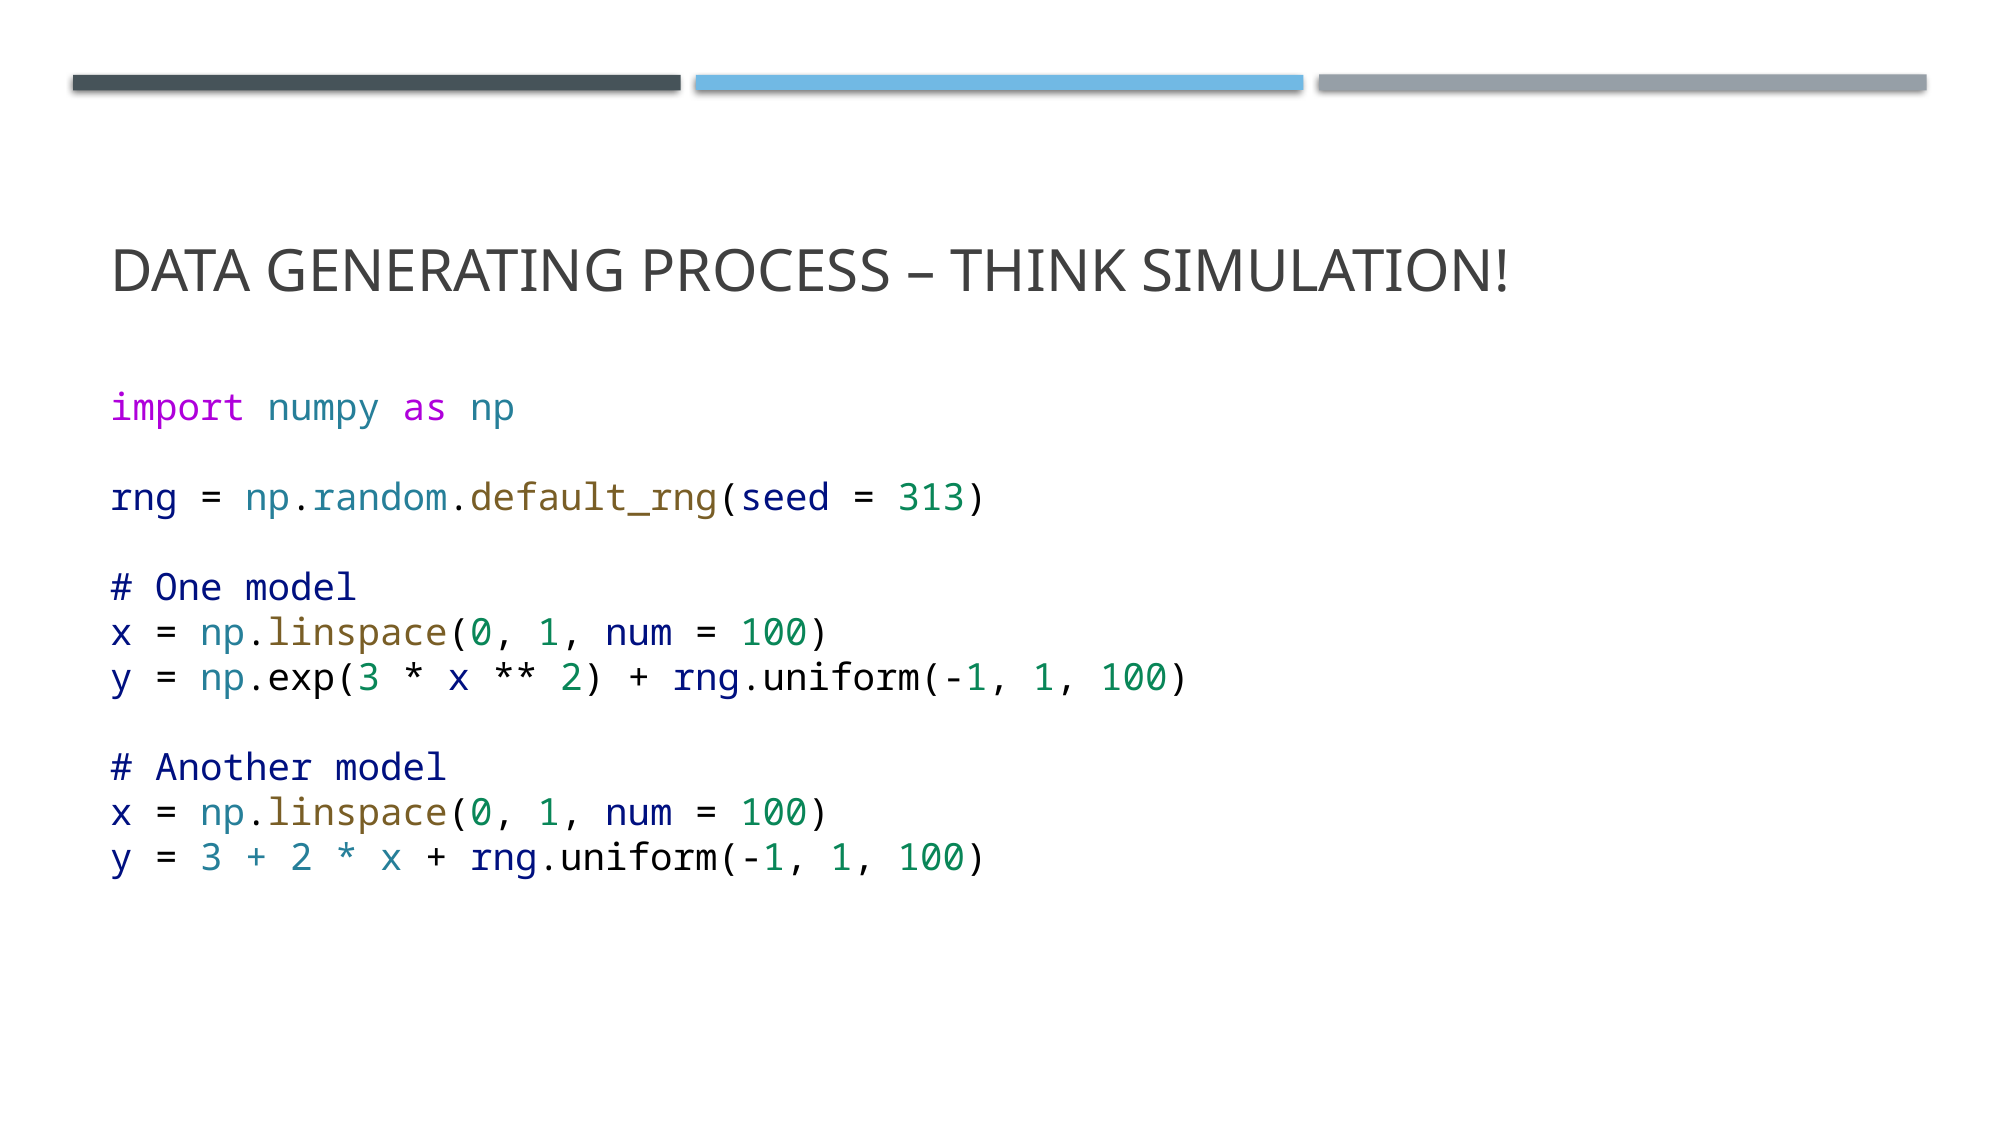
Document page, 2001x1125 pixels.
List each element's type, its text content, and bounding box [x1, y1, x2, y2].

title Data generating process – think simulation! [95, 115, 1905, 311]
text_box import numpy as np rng = np.random.default_rng(seed = 313) # One model x = np.linspace(0, 1, num = 100) y = np.exp(3 * x ** 2) + rng.uniform(-1, 1, 100) # Another model x = np.linspace(0, 1, num = 100) y = 3 + 2 * x + rng.uniform(-1, 1, 100) [95, 375, 1299, 1021]
